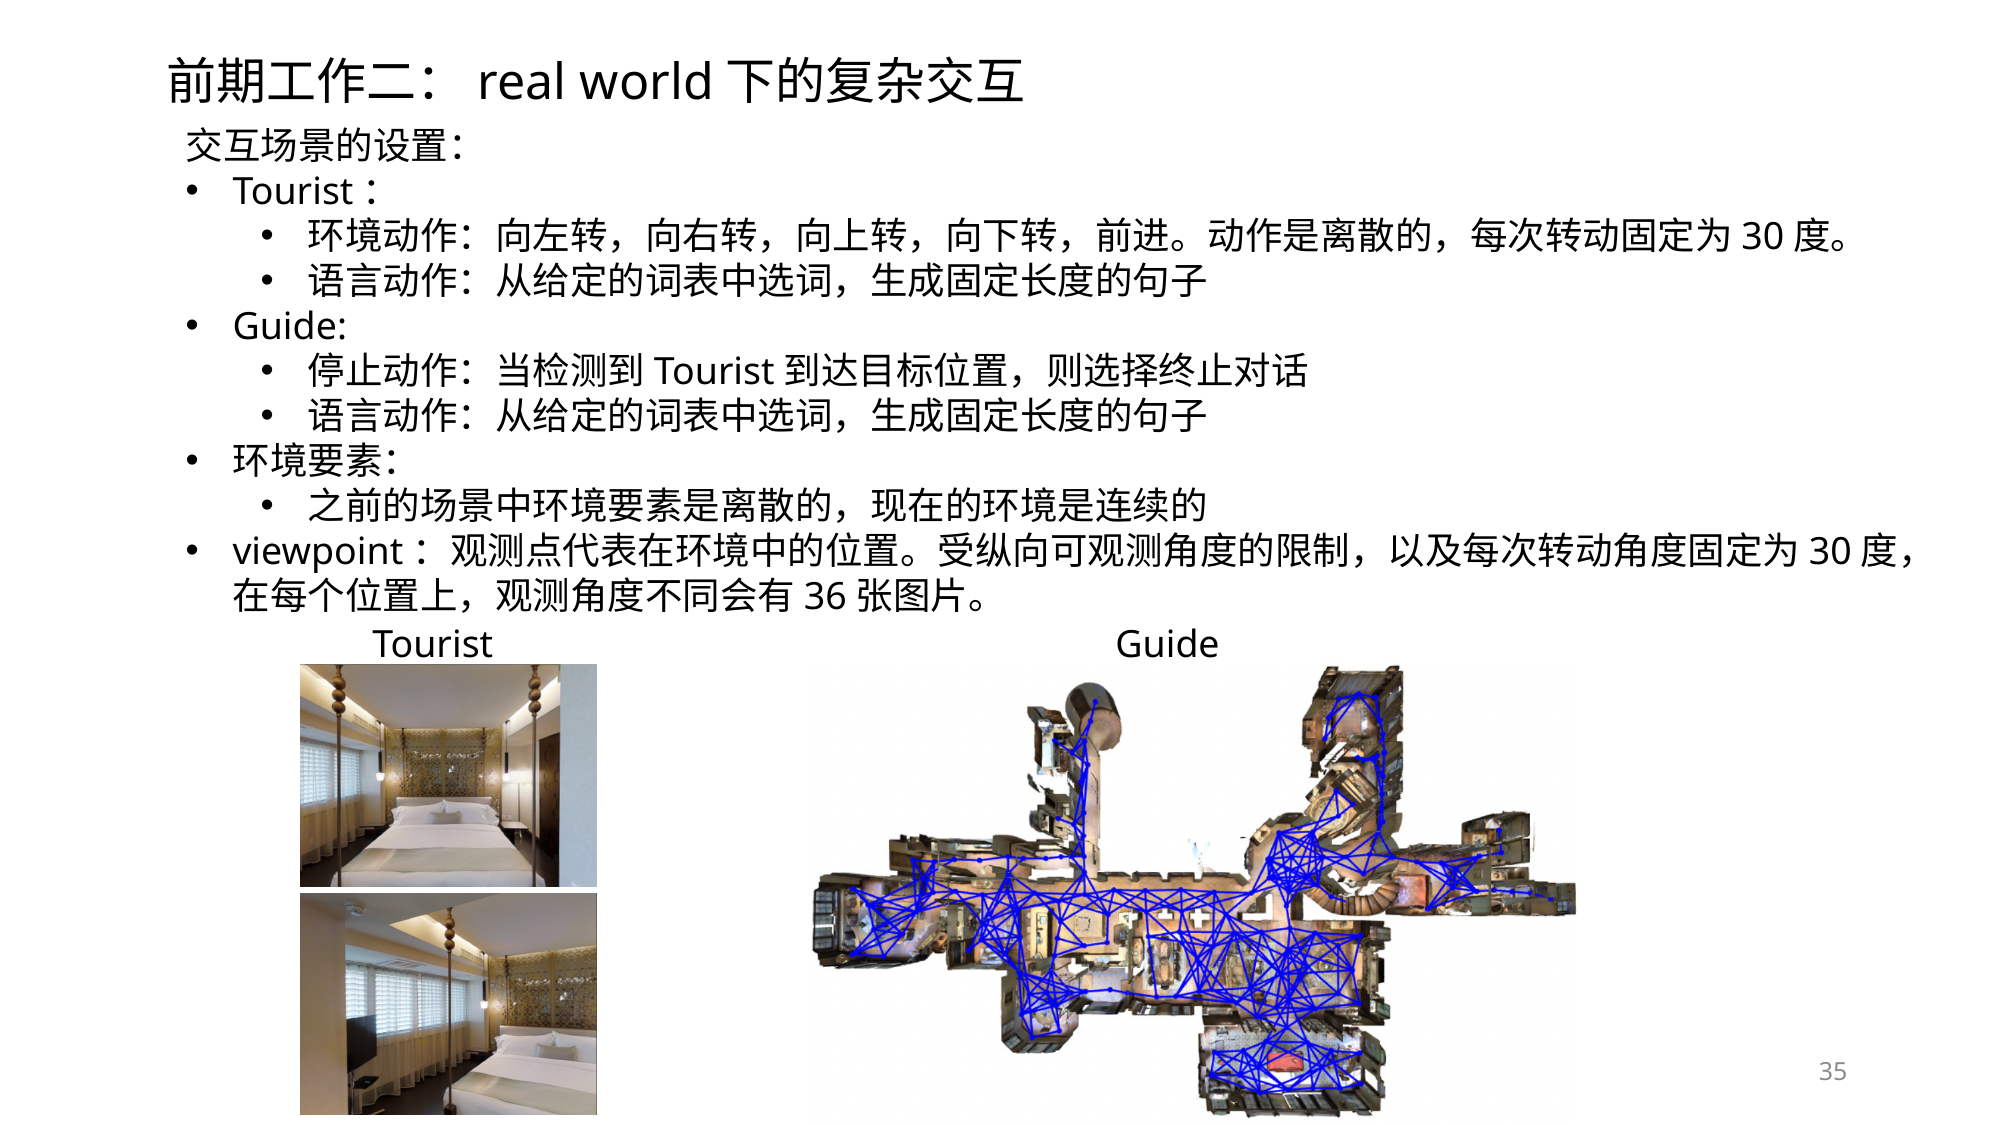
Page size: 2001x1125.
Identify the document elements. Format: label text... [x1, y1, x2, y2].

text_box Guide [1100, 625, 1283, 661]
picture [300, 664, 597, 887]
text_box 前期工作二：real world下的复杂交互 [151, 41, 1041, 117]
text_box 交互场景的设置： Tourist： 环境动作：向左转，向右转，向上转，向下转，前进。动作是离散的，每次转动固定为30度。 语言动作：从给定的词表中选词，生成固定长度的句子 Guide: 停止动作：当检测到Tourist到达目标位置，则选择终止对话 语言动作：从给定的词表中选词，生成固定长度的句子 环境要素： 之前的场景中环境要素是离散的，现在的环境是连续的 viewpoint：观测点代表在环境中的位置。受纵向可观测角度的限制，以及每次转动角度固定为30度，在每个位置上，观测角度不同会有36张图片。 [170, 114, 1916, 625]
picture [806, 661, 1577, 1125]
slide_number 35 [1577, 1042, 1863, 1103]
picture [300, 893, 597, 1115]
text_box Tourist [357, 625, 539, 664]
